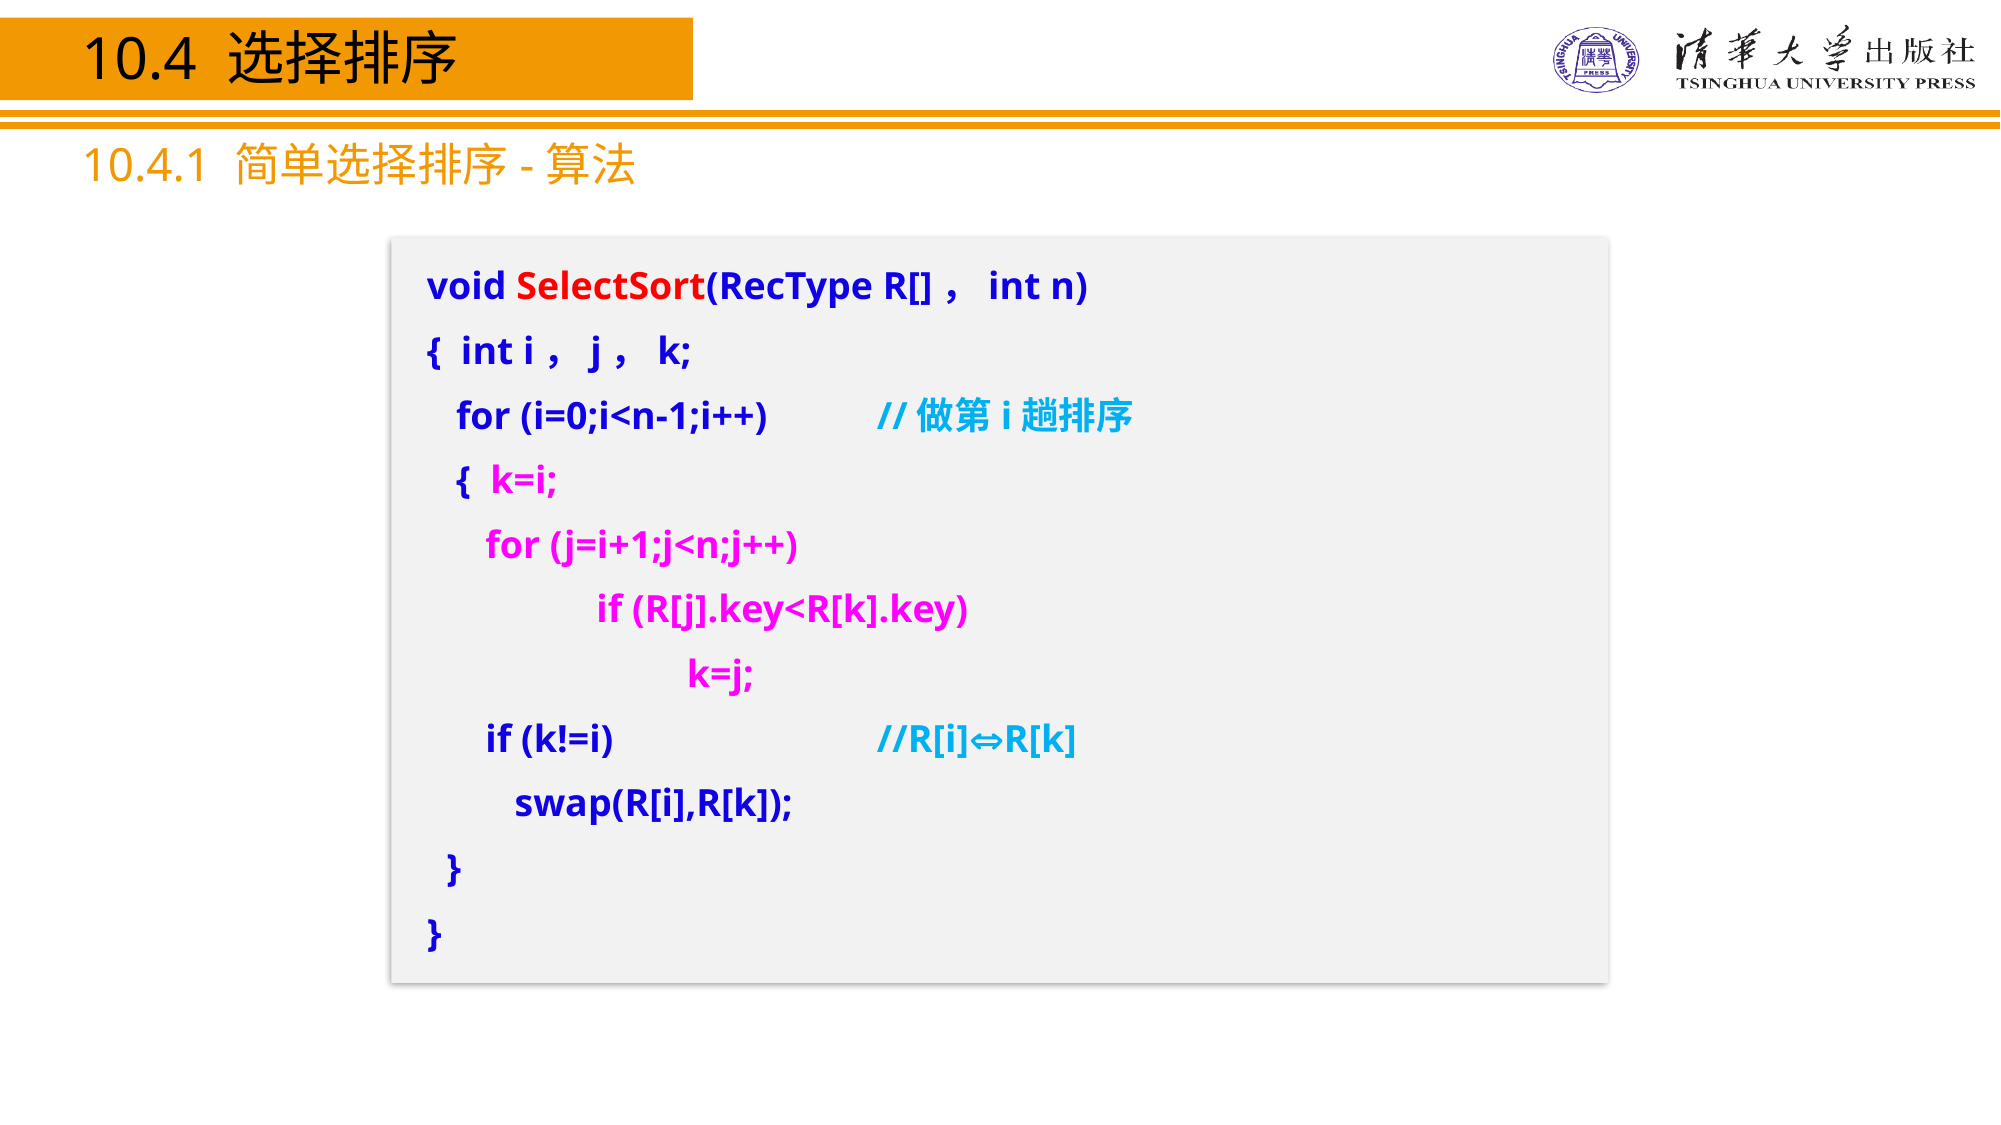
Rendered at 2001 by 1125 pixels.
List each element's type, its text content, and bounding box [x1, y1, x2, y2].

picture [1504, 0, 2001, 144]
text_box 10.4.1 简单选择排序-算法 [66, 139, 788, 199]
text_box void SelectSort(RecType R[]，int n) { int i，j，k; for (i=0;i<n-1;i++) //做第i趟排序 { k=i; for (j=i+1;j<n;j++) if (R[j].key<R[k].key) k=j; if (k!=i) //R[i]R[k] swap(R[i],R[k]); } } [391, 237, 1609, 984]
text_box 10.4 选择排序 [66, 27, 638, 99]
